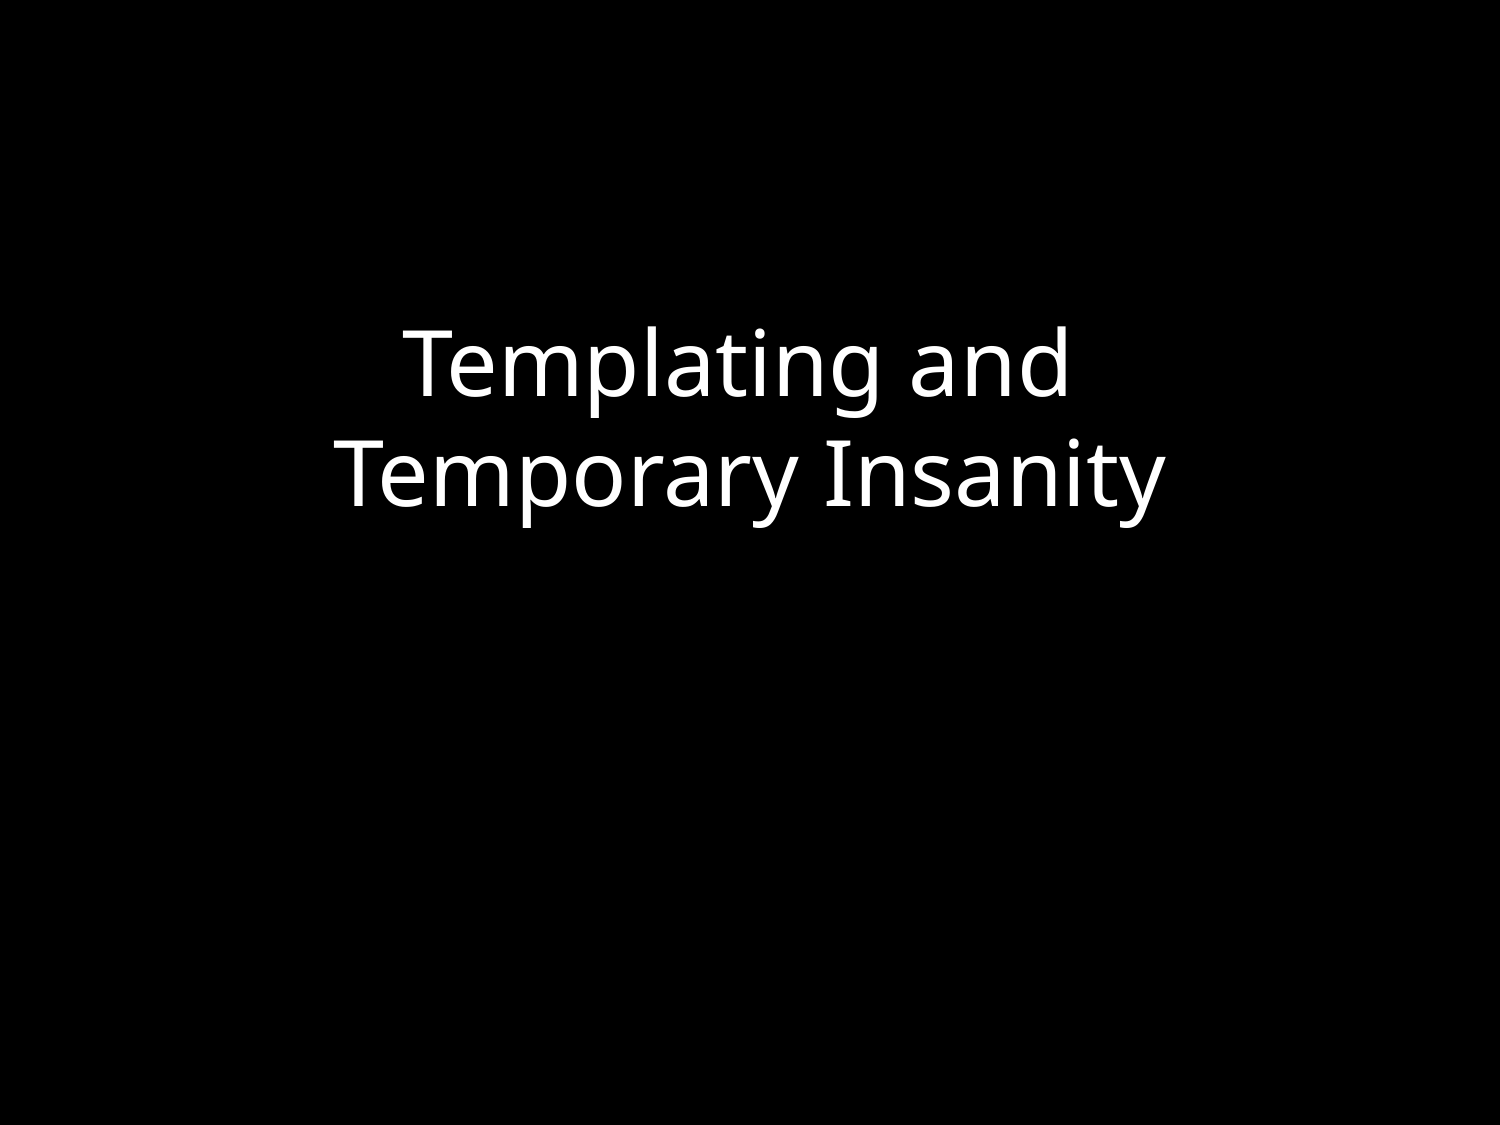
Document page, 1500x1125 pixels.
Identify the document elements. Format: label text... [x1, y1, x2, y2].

title Templating and Temporary Insanity [112, 349, 1388, 591]
